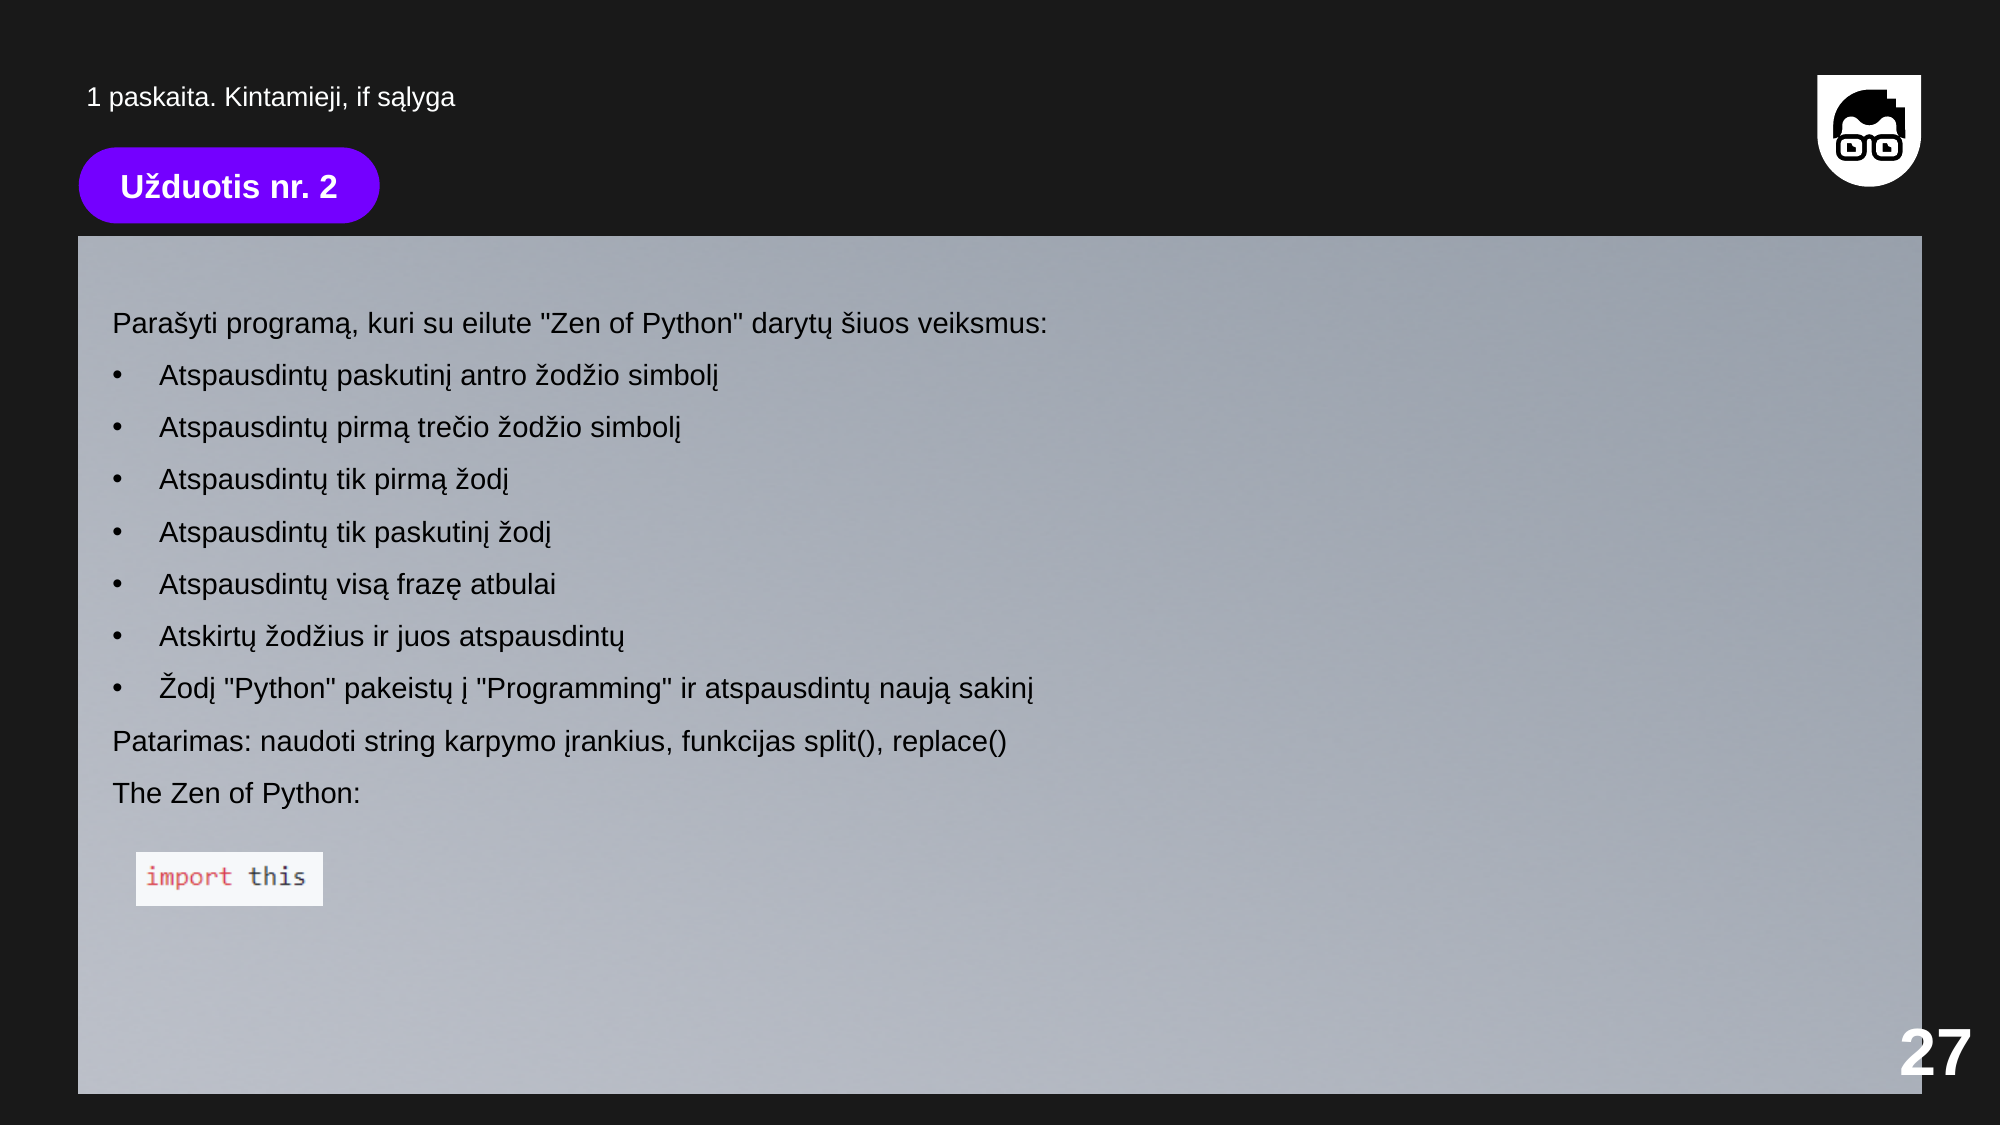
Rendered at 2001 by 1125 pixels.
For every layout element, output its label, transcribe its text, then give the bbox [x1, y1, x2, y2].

picture [78, 236, 1922, 1095]
text_box 27 [1929, 1001, 1989, 1097]
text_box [78, 147, 380, 224]
text_box 1 paskaita. Kintamieji, if sąlyga [78, 75, 1000, 150]
